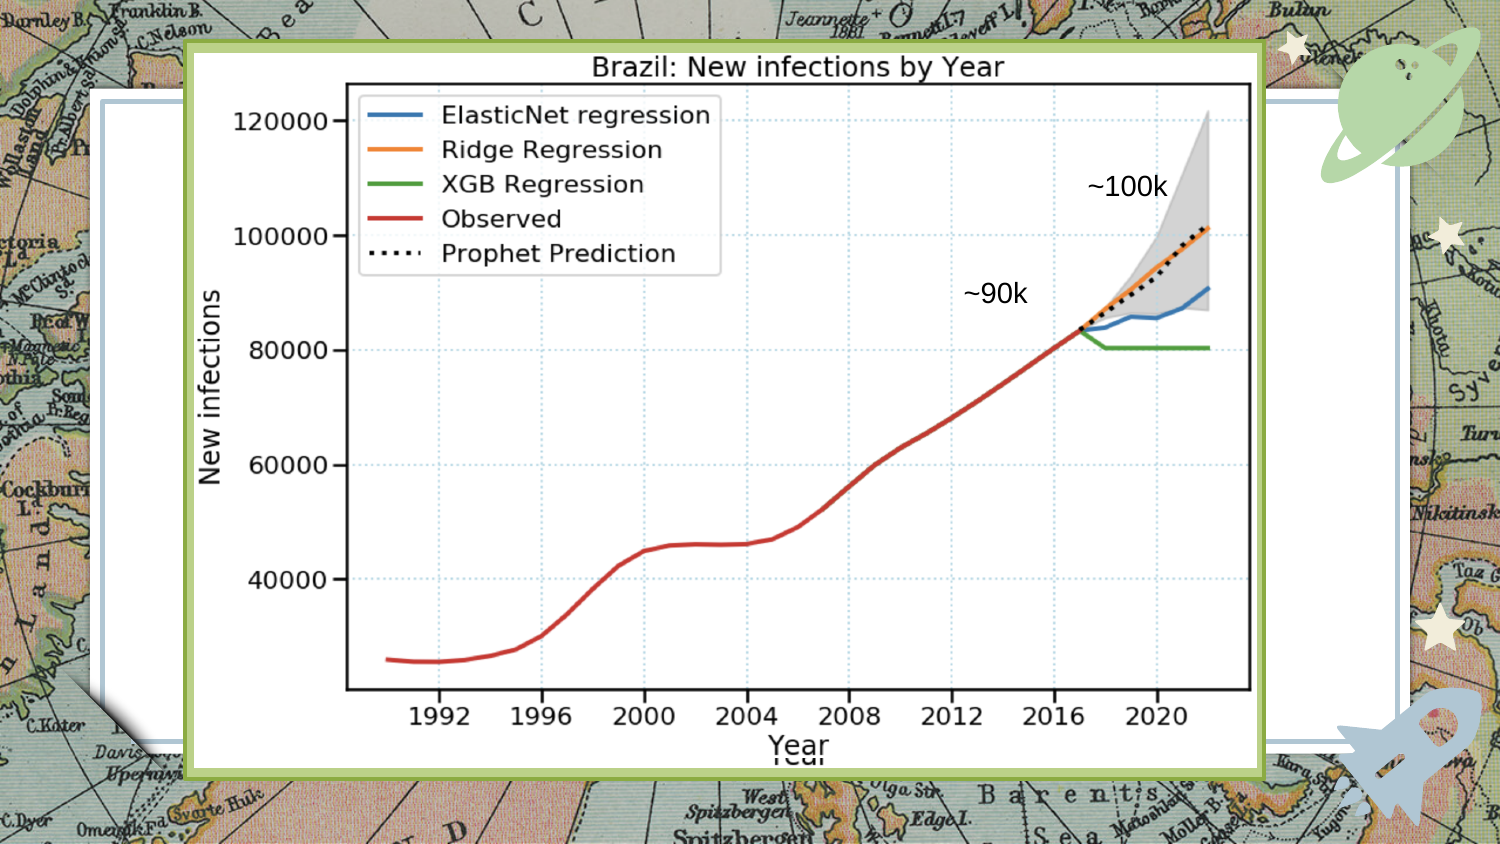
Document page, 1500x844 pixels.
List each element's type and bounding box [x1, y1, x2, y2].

text_box [1334, 682, 1477, 825]
text_box [1415, 602, 1466, 651]
text_box [1277, 31, 1311, 65]
text_box [183, 39, 1266, 781]
text_box [1320, 27, 1481, 184]
picture [0, 0, 1500, 844]
text_box [1427, 216, 1465, 255]
